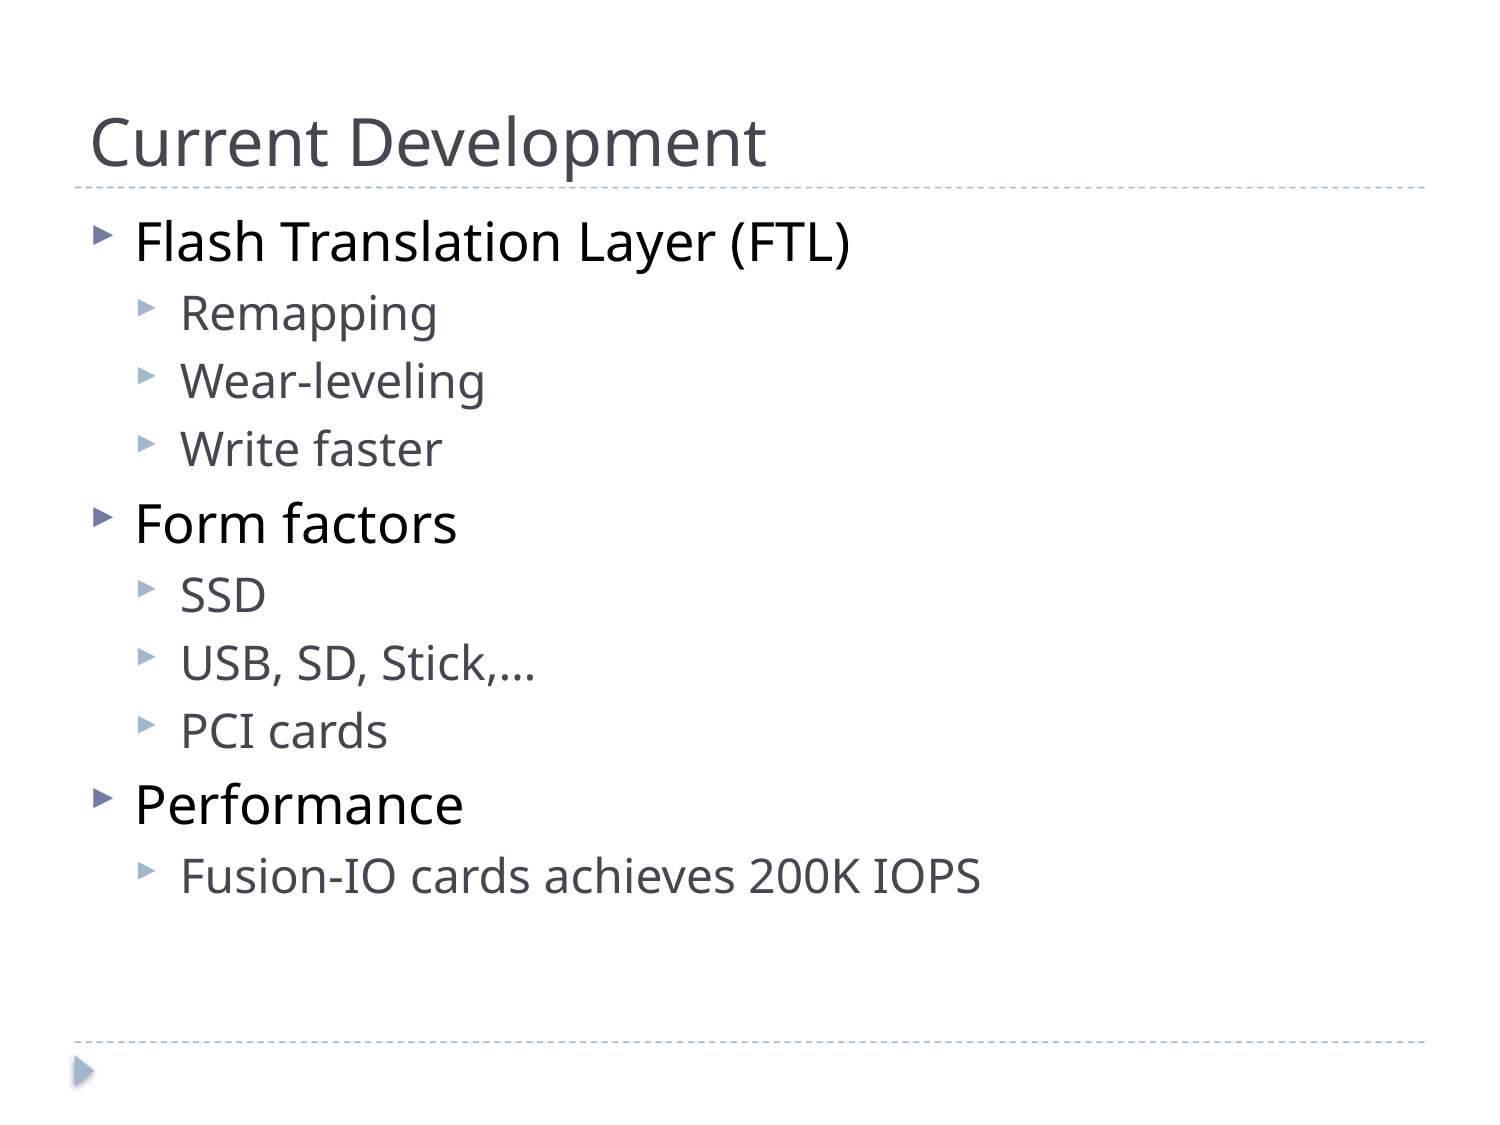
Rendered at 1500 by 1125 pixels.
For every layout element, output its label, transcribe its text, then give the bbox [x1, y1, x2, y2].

list Flash Translation Layer (FTL) Remapping Wear-leveling Write faster Form factors SSD USB, SD, Stick,… PCI cards Performance Fusion-IO cards achieves 200K IOPS [75, 200, 1425, 1010]
title Current Development [75, 37, 1425, 188]
